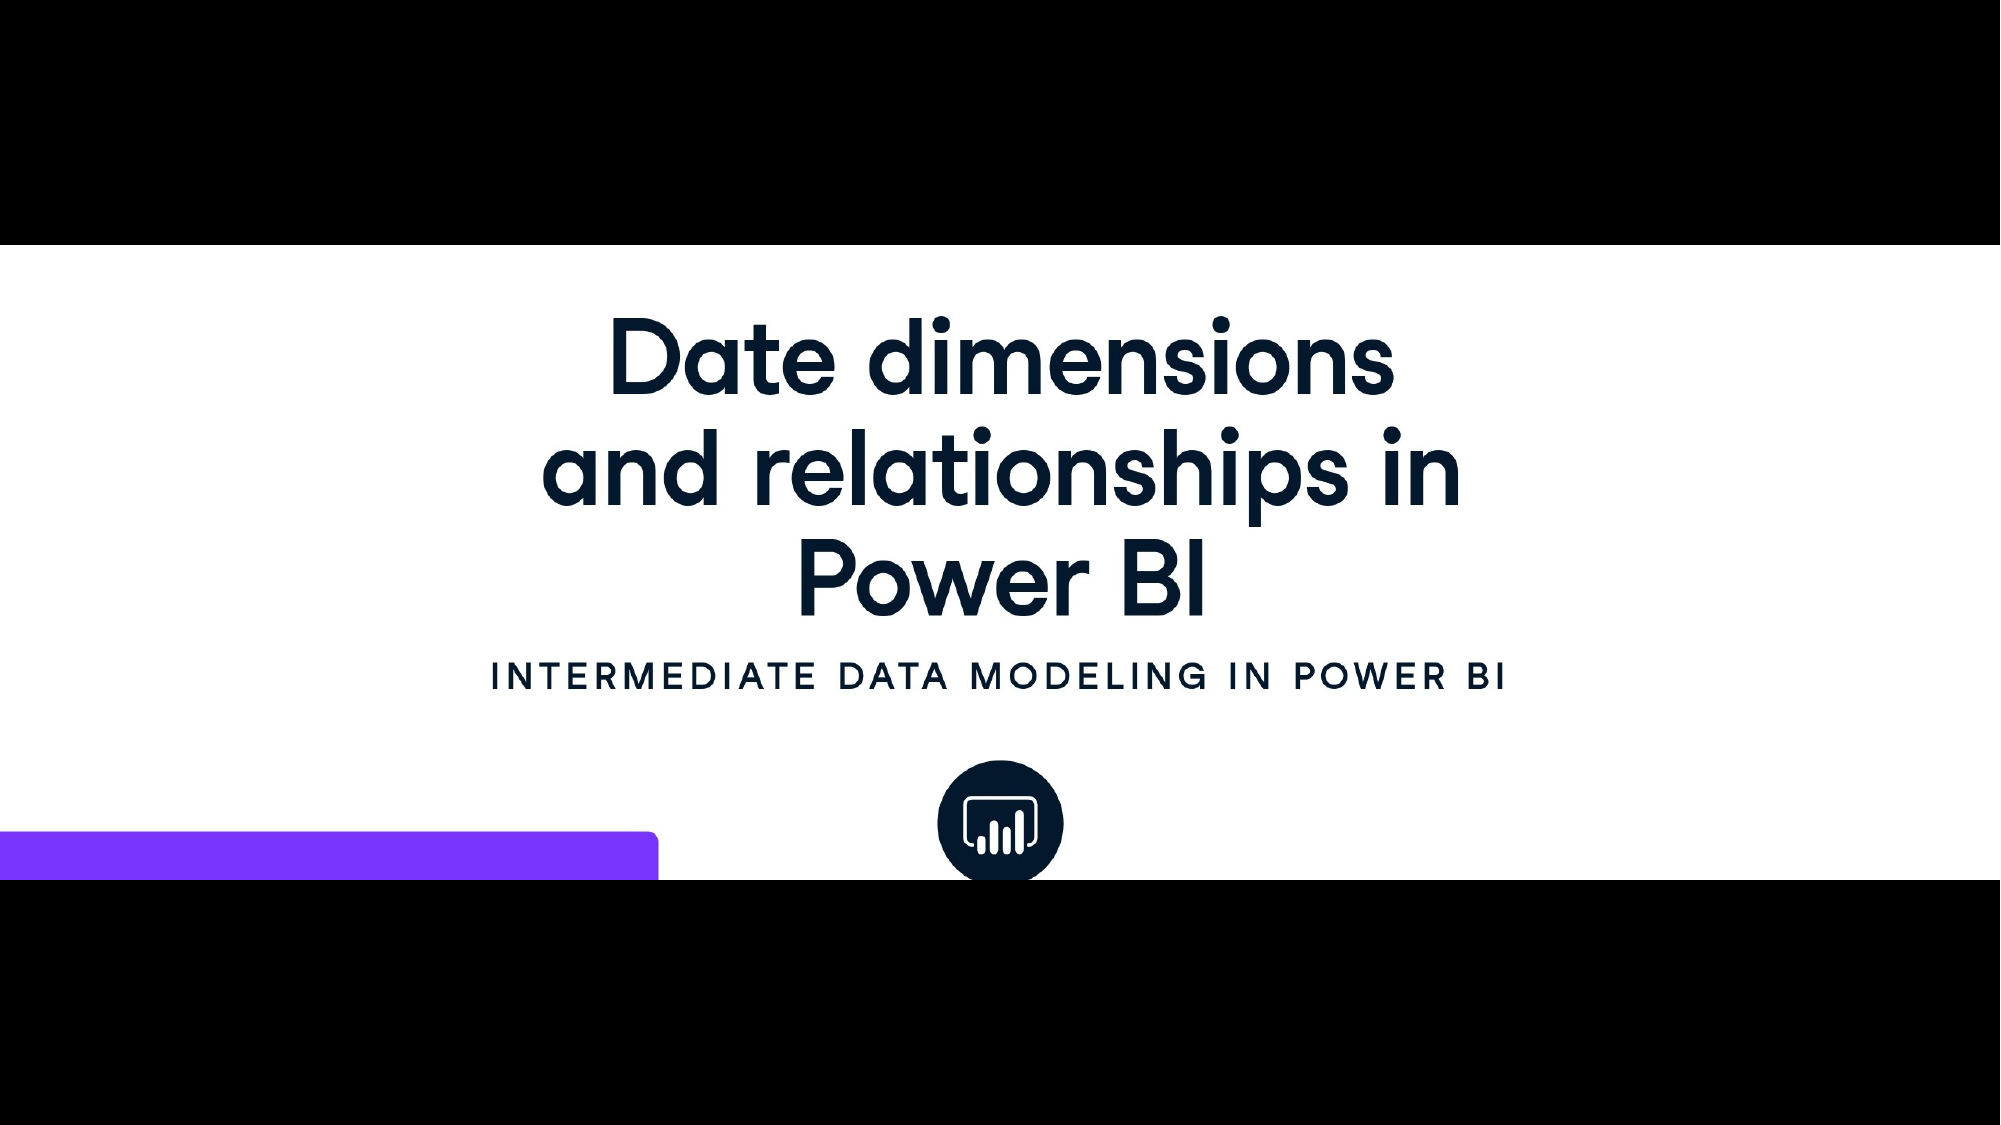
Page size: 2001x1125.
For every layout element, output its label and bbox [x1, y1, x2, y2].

picture [0, 245, 2000, 880]
